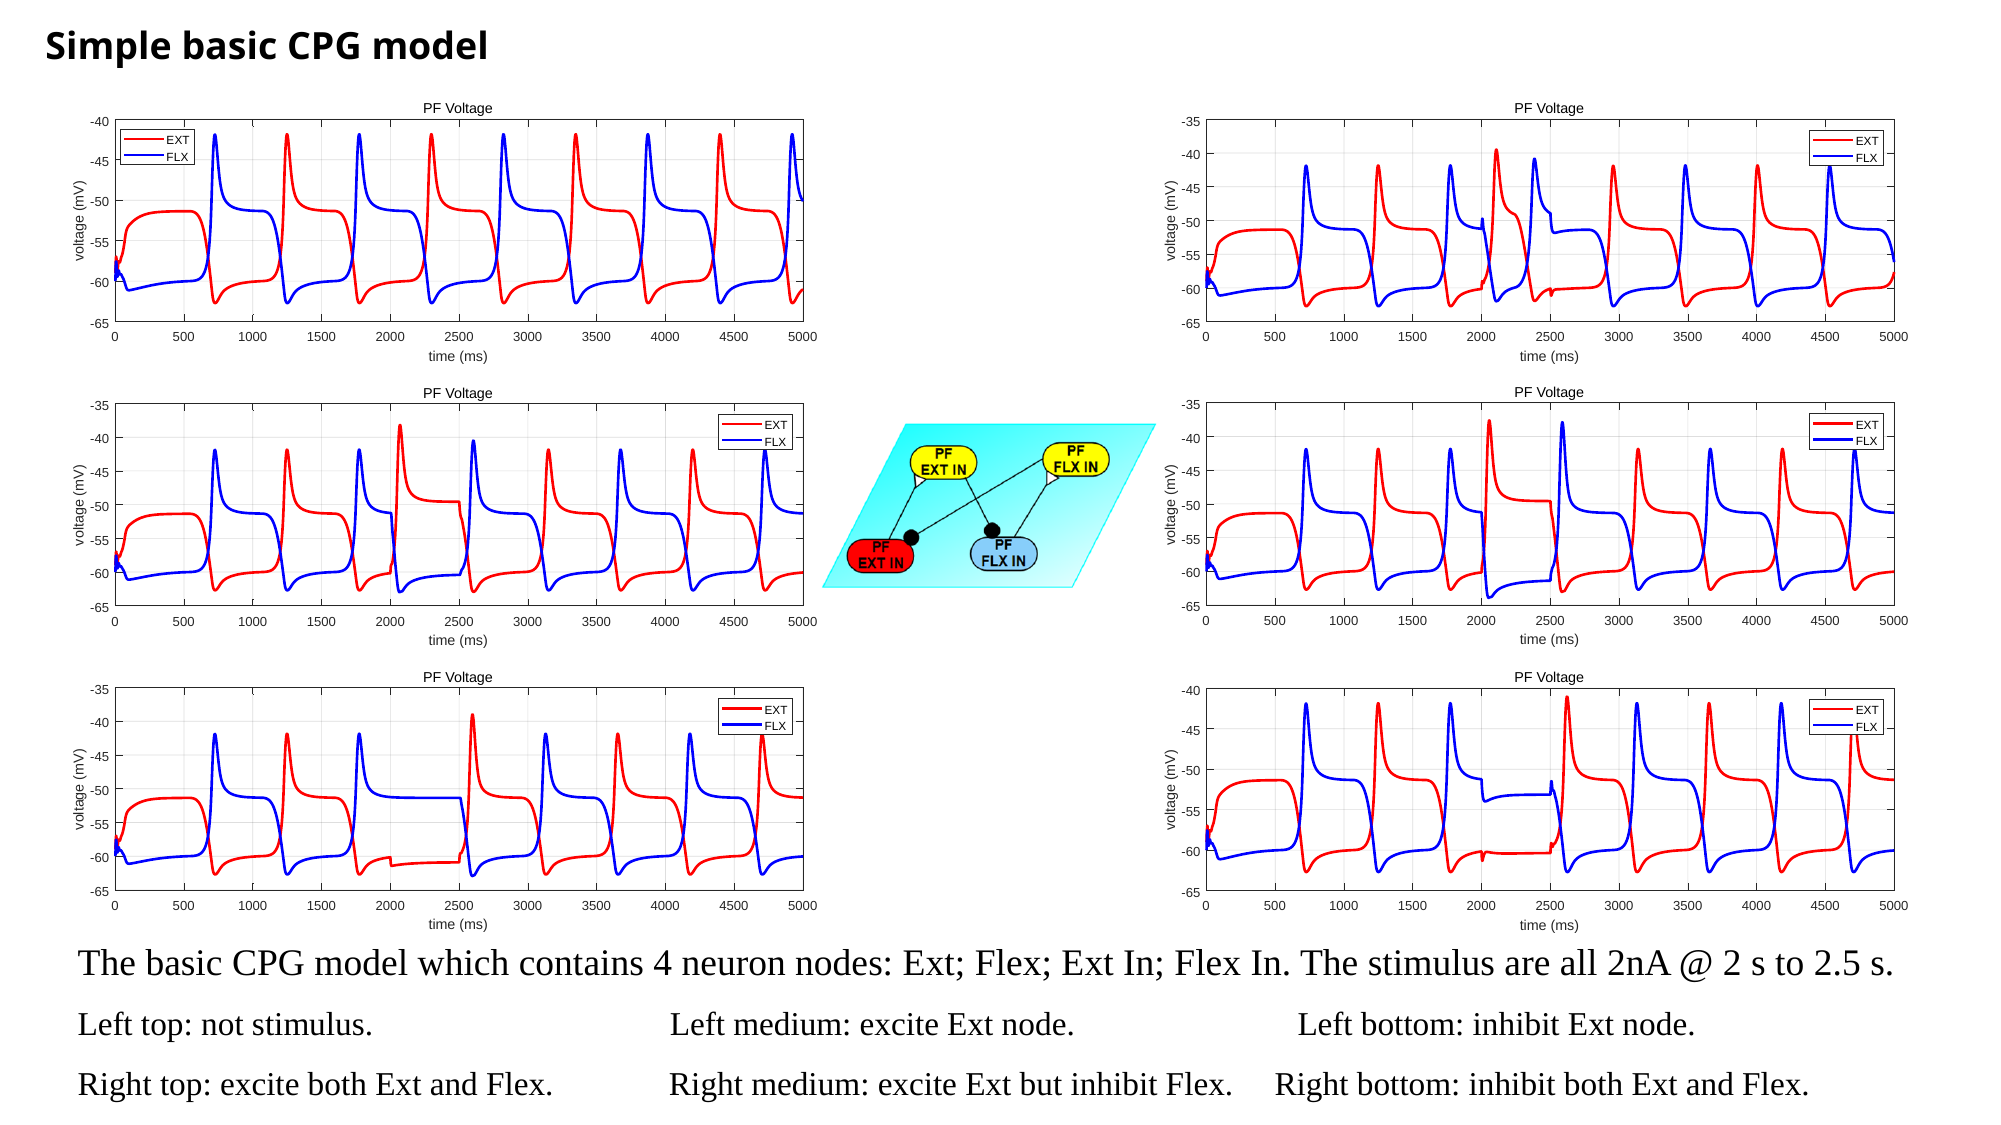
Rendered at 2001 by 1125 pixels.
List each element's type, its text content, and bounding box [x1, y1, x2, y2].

text_box Simple basic CPG model [30, 14, 505, 74]
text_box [0, 74, 886, 951]
text_box The basic CPG model which contains 4 neuron nodes: Ext; Flex; Ext In; Flex In. The stimulus are all 2nA @ 2 s to 2.5 s. Left top: not stimulus. Left medium: excite Ext node. Left bottom: inhibit Ext node. Right top: excite both Ext and Flex. Right medium: excite Ext but inhibit Flex. Right bottom: inhibit both Ext and Flex. [63, 930, 2000, 1110]
picture [818, 416, 1159, 611]
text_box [1091, 74, 1977, 951]
